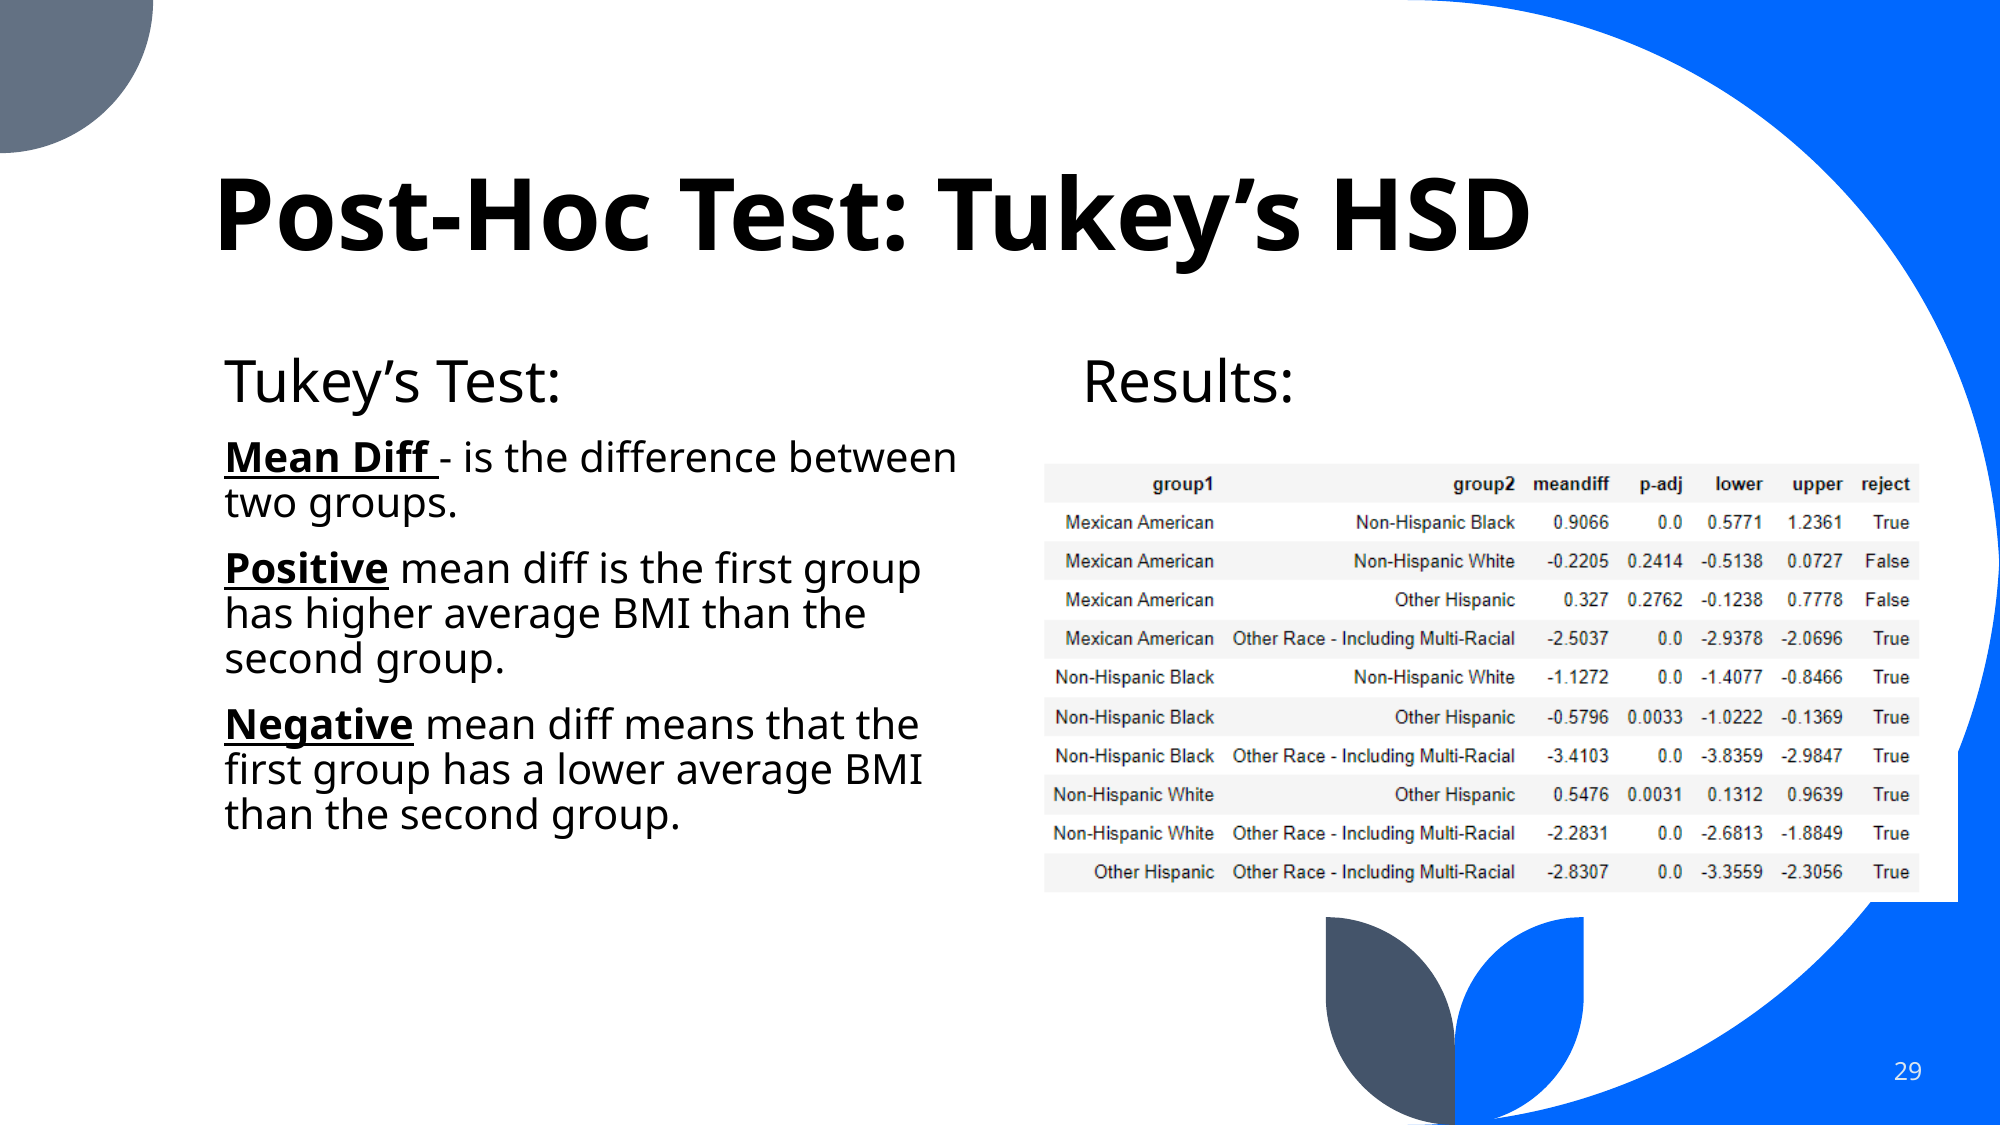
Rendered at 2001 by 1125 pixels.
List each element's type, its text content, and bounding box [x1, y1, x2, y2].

text_box Results: [1067, 344, 1833, 422]
slide_number 29 [1665, 1042, 1938, 1103]
title Post-Hoc Test: Tukey’s HSD [197, 22, 1803, 280]
picture [1010, 453, 1958, 902]
list Tukey’s Test: [209, 344, 975, 422]
list Mean Diff - is the difference between two groups. Positive mean diff is the first group has higher average BMI than the second group. Negative mean diff means that the first group has a lower average BMI than the second group. [209, 429, 975, 894]
